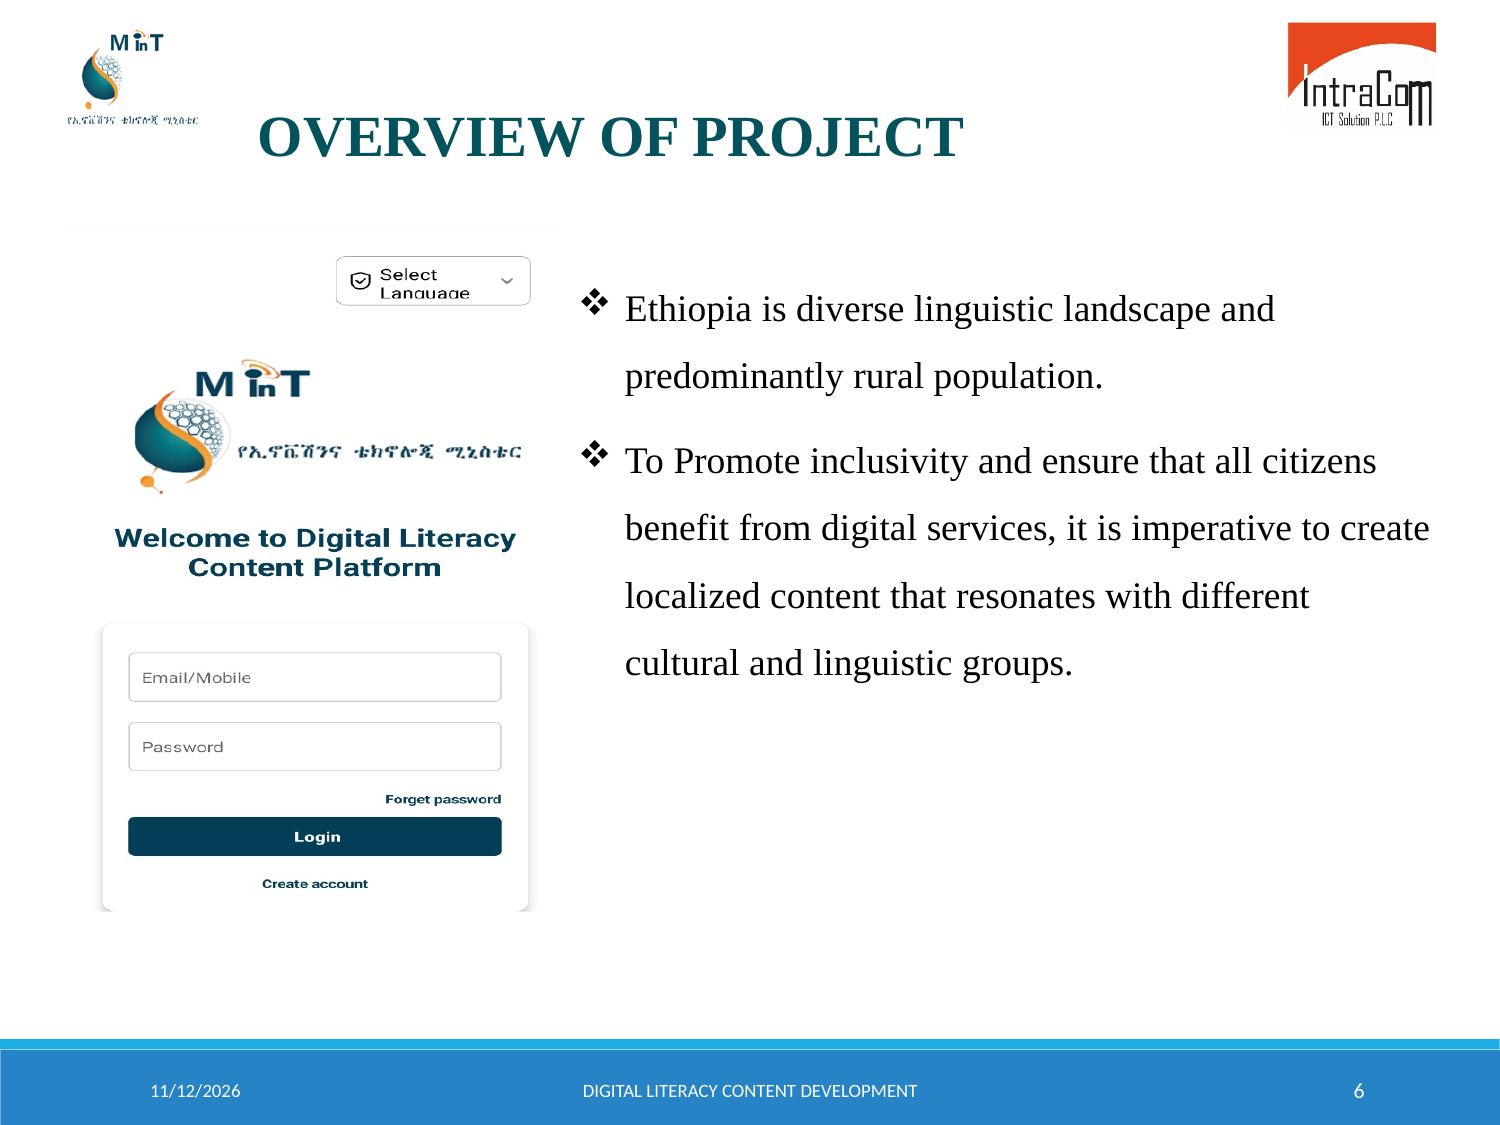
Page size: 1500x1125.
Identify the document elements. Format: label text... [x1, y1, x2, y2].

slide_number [135, 1059, 440, 1120]
text_box Ethiopia is diverse linguistic landscape and predominantly rural population. To Promote inclusivity and ensure that all citizens benefit from digital services, it is imperative to create localized content that resonates with different cultural and linguistic groups. [573, 254, 1447, 691]
picture [65, 230, 564, 931]
picture [65, 27, 205, 132]
slide_number 6 [1218, 1059, 1380, 1120]
footer Digital literacy content development [453, 1059, 1047, 1120]
text_box OVERVIEW OF PROJECT [243, 90, 979, 176]
picture [1285, 18, 1439, 132]
